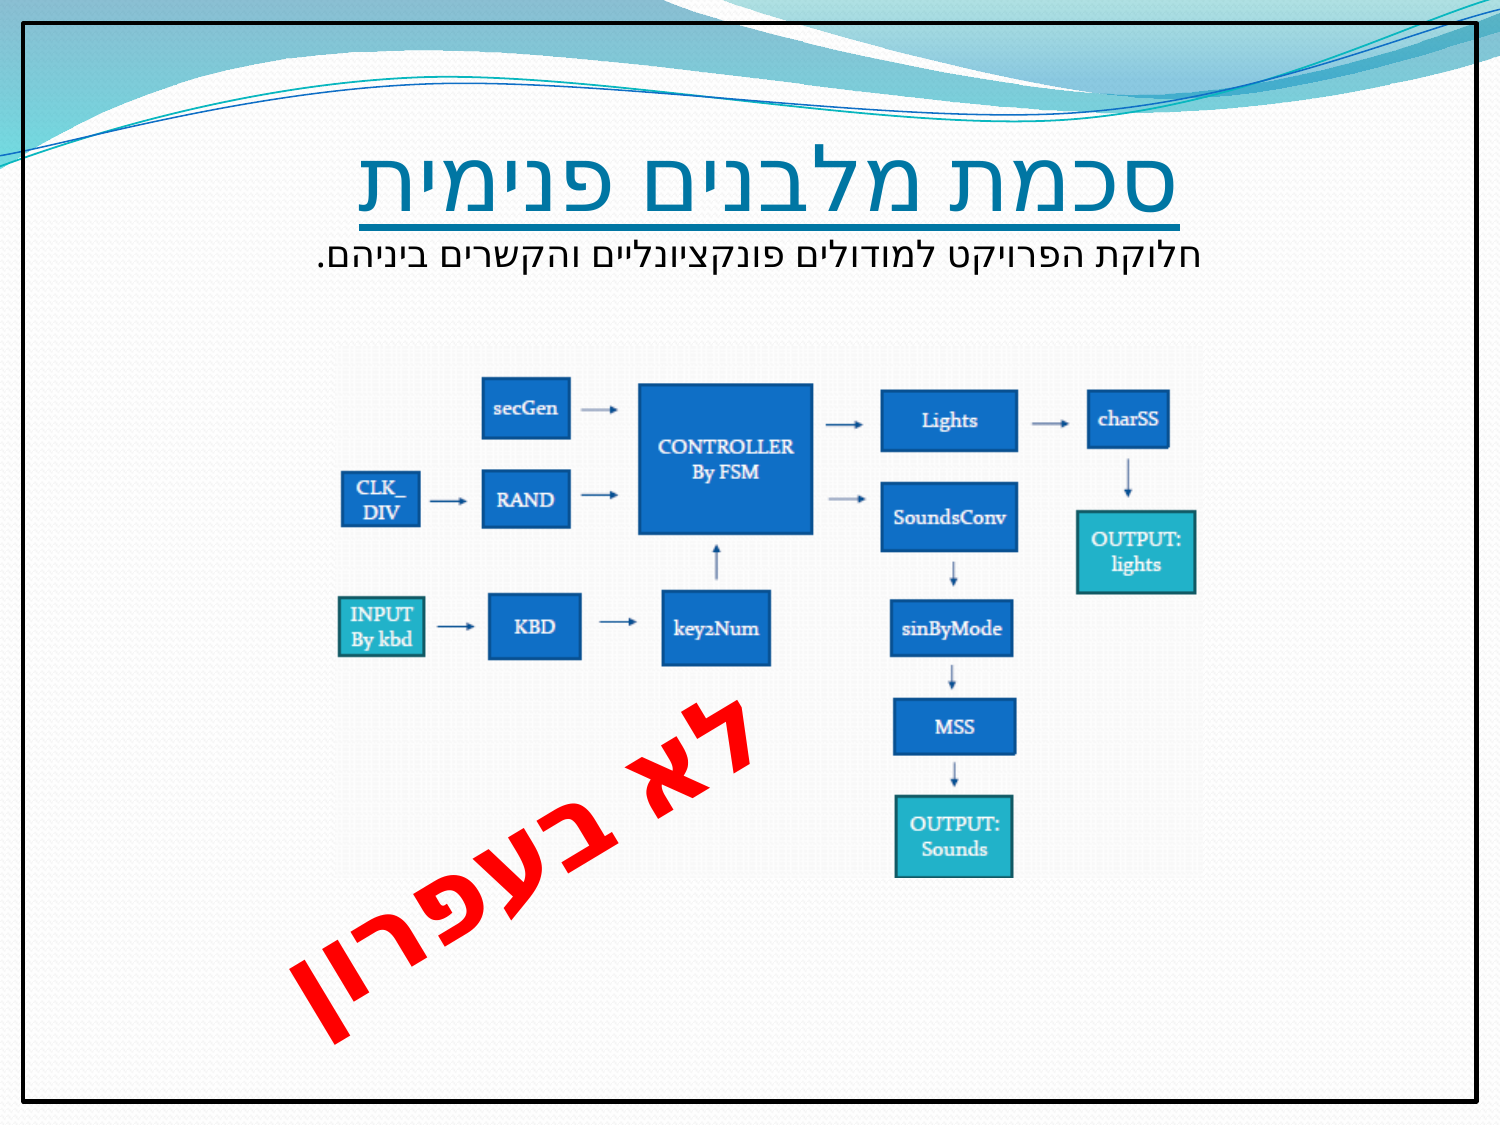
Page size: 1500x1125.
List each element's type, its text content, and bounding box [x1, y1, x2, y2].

title סכמת מלבנים פנימית חלוקת הפרויקט למודולים פונקציונליים והקשרים ביניהם. [206, 90, 1332, 275]
picture [335, 345, 1203, 878]
text_box לא בעפרון [237, 877, 600, 1061]
text_box [21, 21, 1479, 1104]
